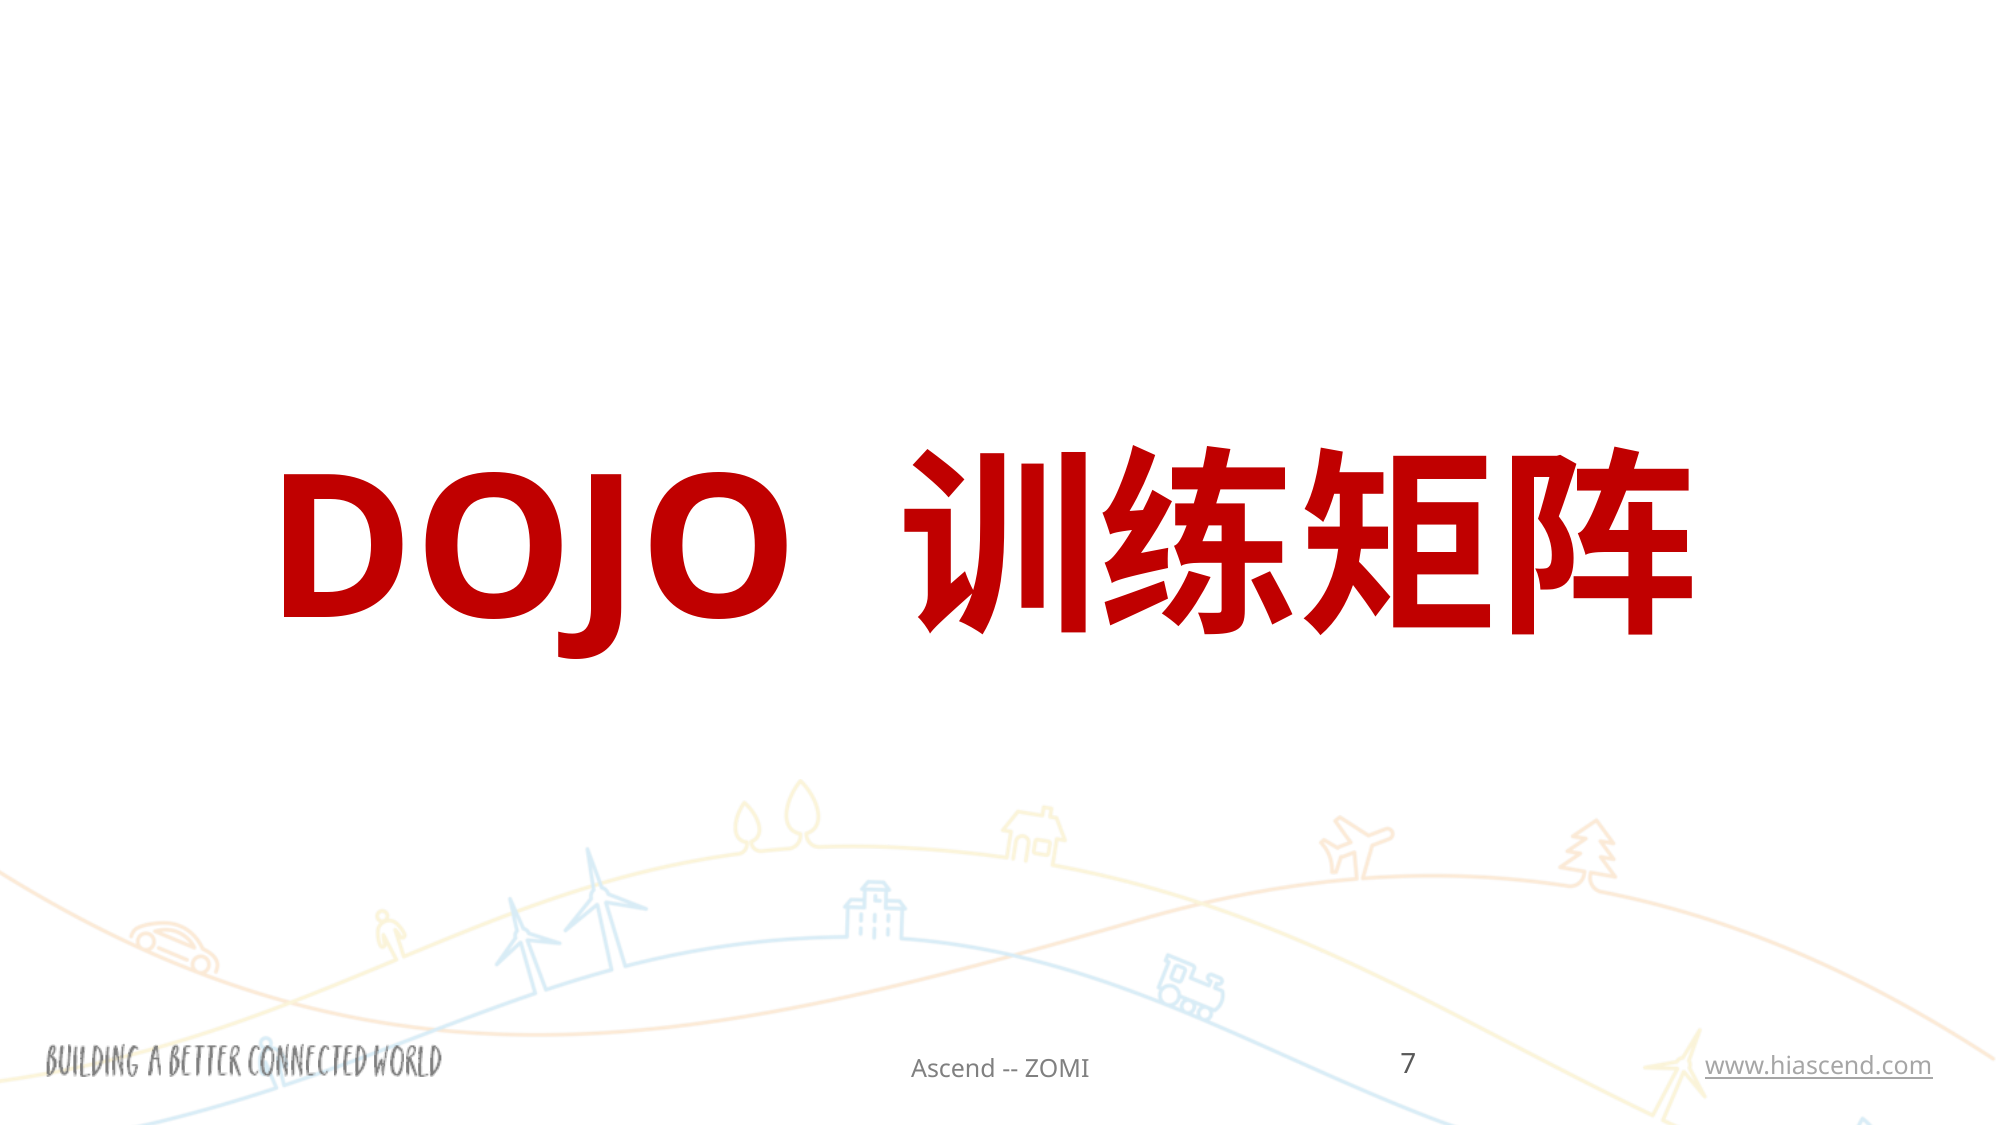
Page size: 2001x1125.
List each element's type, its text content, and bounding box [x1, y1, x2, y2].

list DOJO 训练矩阵 [102, 90, 1863, 986]
picture [23, 1023, 468, 1105]
